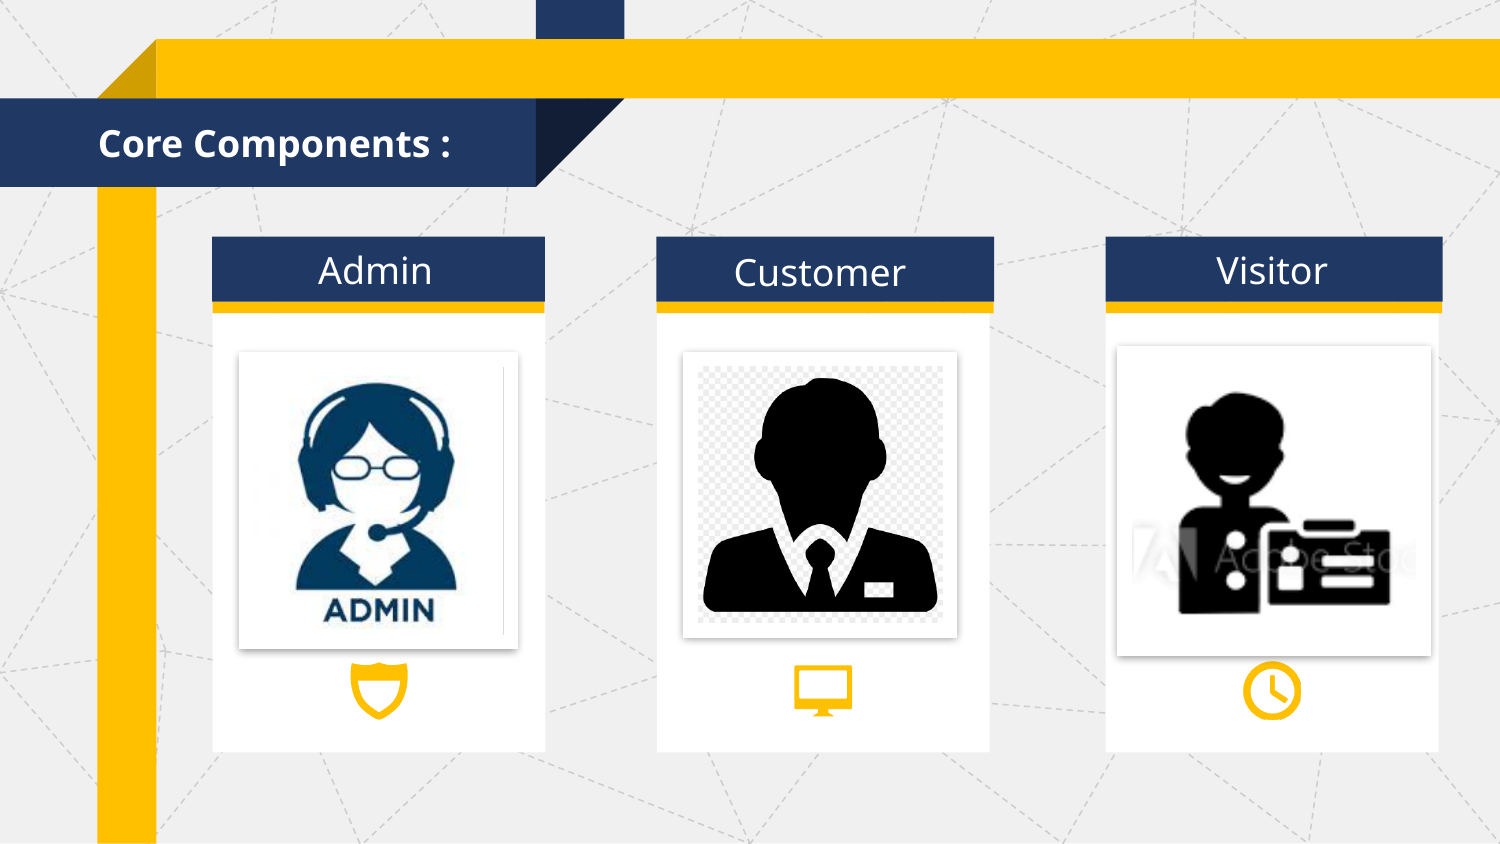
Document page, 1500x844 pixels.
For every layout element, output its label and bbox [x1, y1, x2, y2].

picture [697, 366, 943, 623]
text_box [656, 313, 990, 753]
text_box [656, 236, 995, 314]
text_box [1105, 236, 1443, 314]
text_box [212, 236, 545, 313]
text_box [1105, 313, 1439, 753]
picture [253, 366, 504, 635]
text_box [0, 98, 625, 187]
text_box [97, 39, 1500, 99]
picture [1131, 360, 1417, 642]
text_box [212, 313, 546, 753]
text_box [535, 0, 625, 39]
text_box [97, 187, 157, 844]
